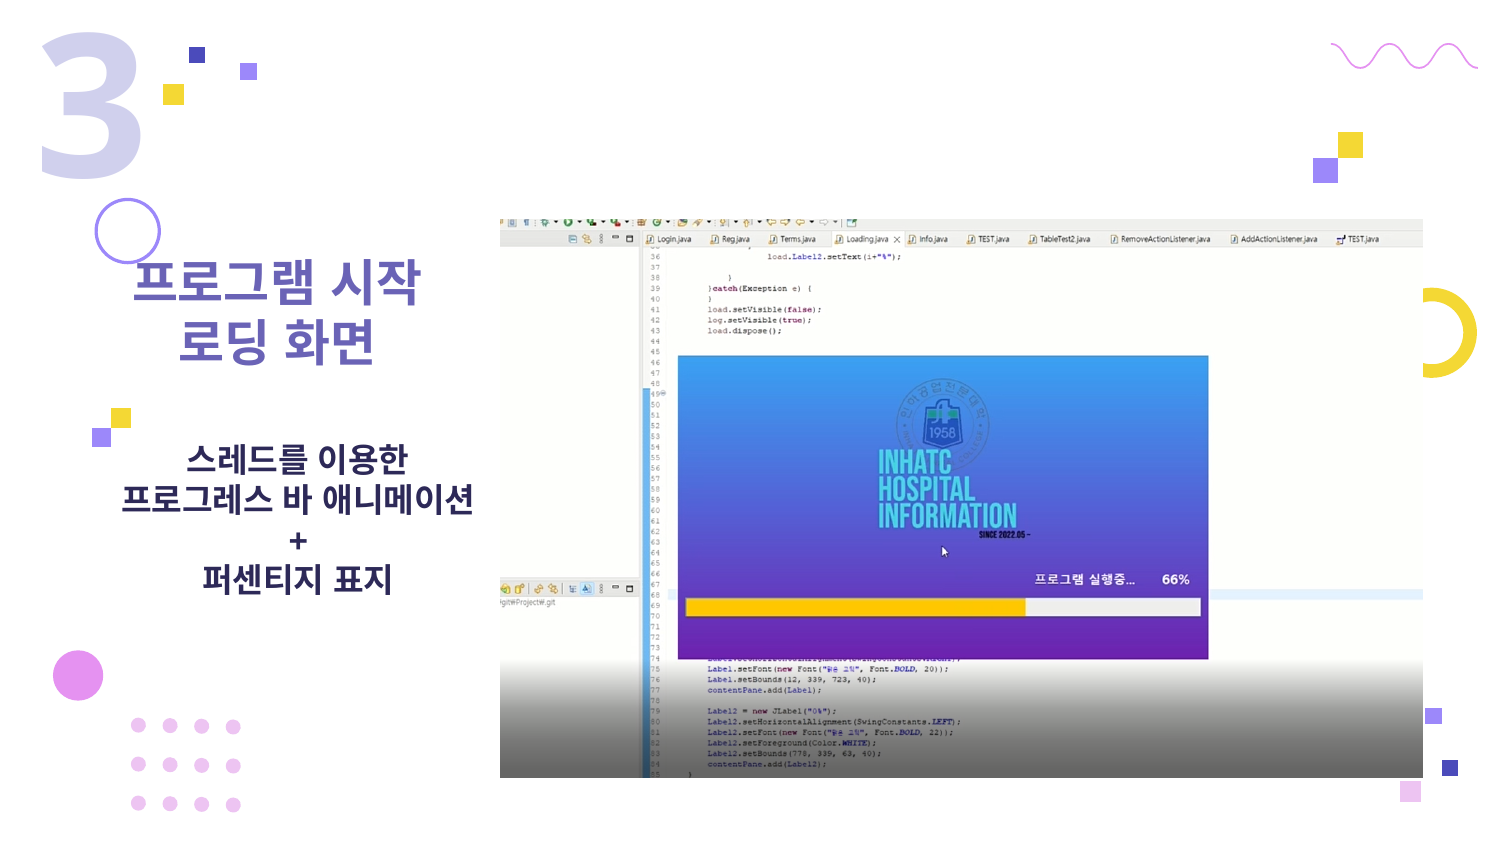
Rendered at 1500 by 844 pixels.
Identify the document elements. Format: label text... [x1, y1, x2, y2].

title 프로그램 시작 로딩 화면 [43, 188, 511, 436]
text_box 3 [19, 29, 141, 165]
picture [500, 219, 1424, 778]
text_box 스레드를 이용한 프로그레스 바 애니메이션 + 퍼센티지 표지 [64, 396, 495, 643]
